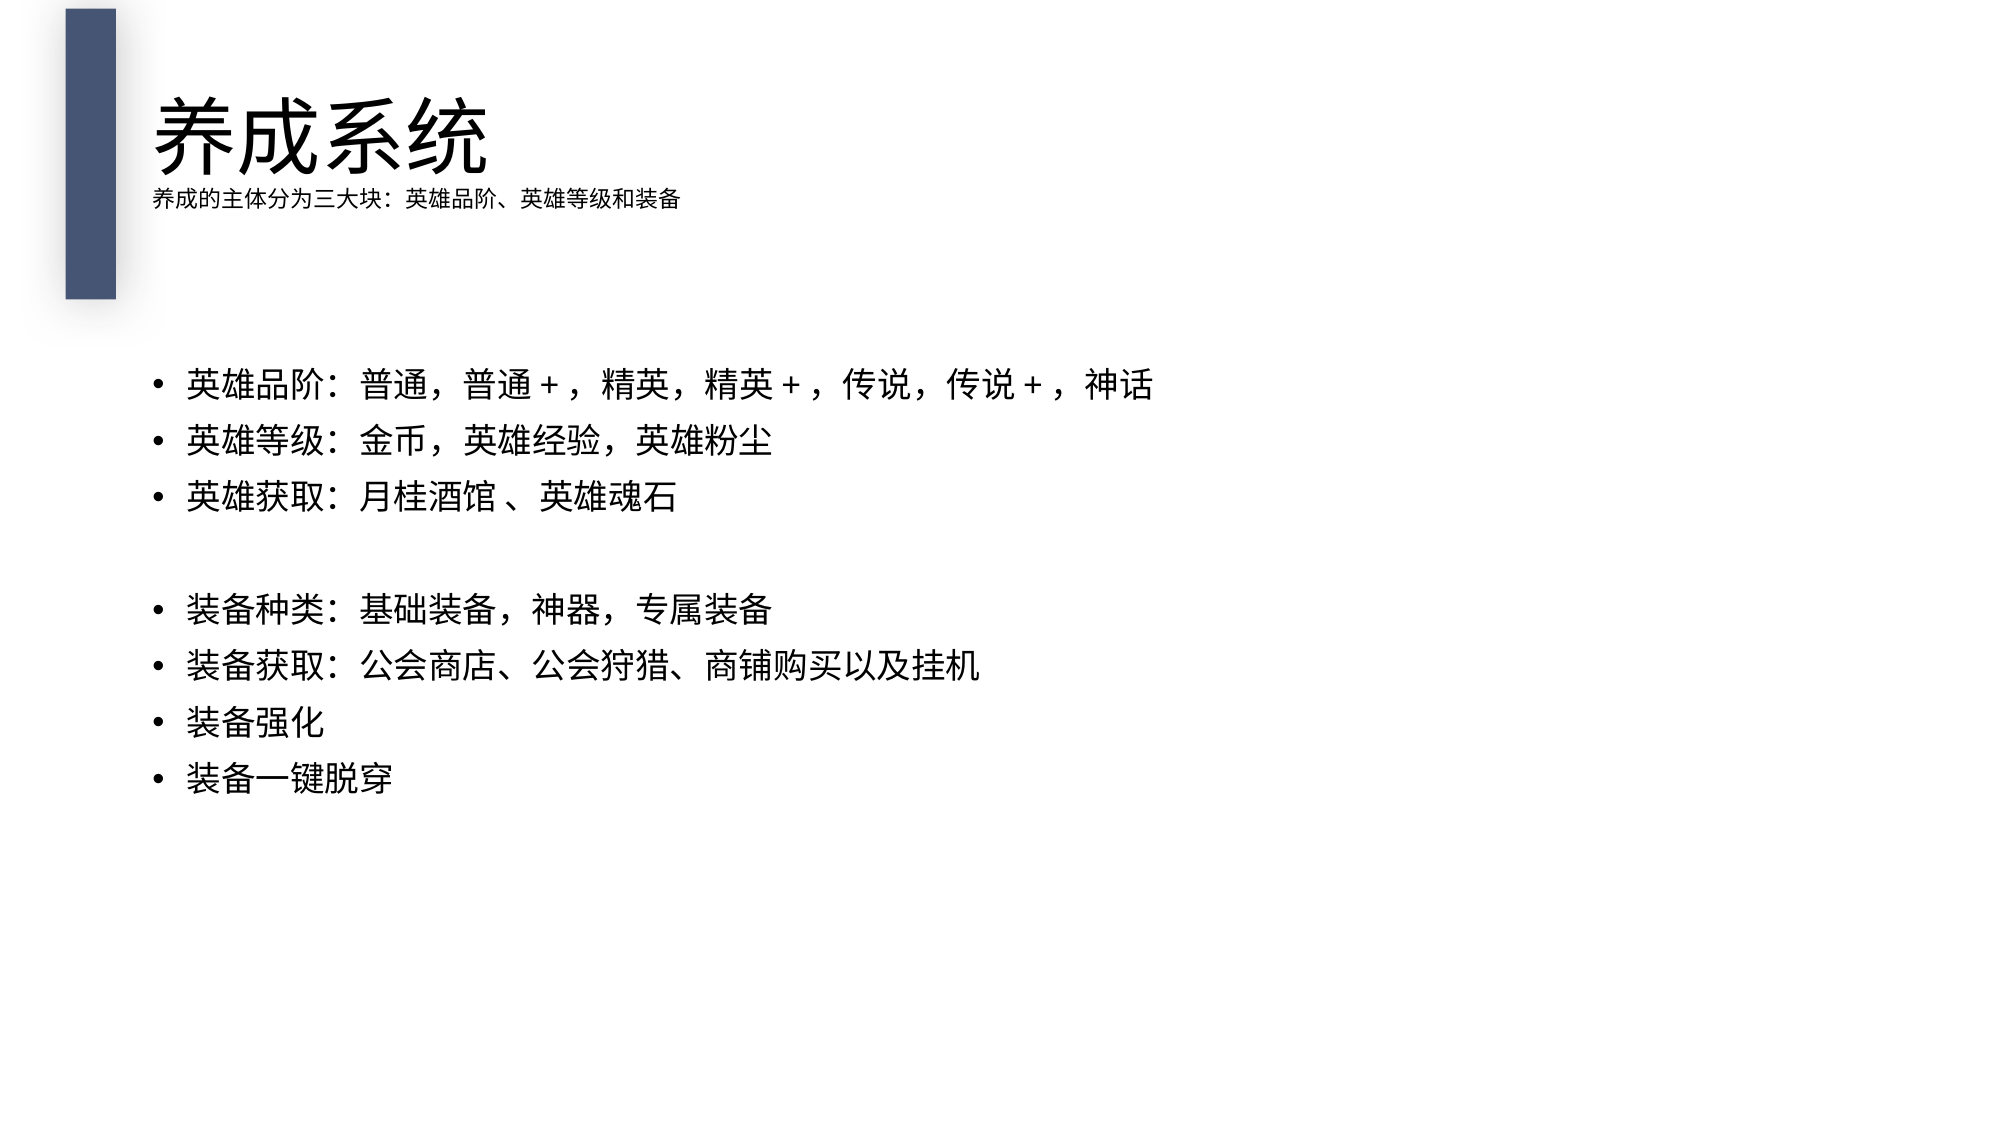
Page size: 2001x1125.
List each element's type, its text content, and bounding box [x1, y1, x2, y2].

list 英雄品阶：普通，普通+，精英，精英+，传说，传说+，神话 英雄等级：金币，英雄经验，英雄粉尘 英雄获取：月桂酒馆 、英雄魂石 装备种类：基础装备，神器，专属装备 装备获取：公会商店、公会狩猎、商铺购买以及挂机 装备强化 装备一键脱穿 [137, 299, 1863, 810]
title 养成系统 养成的主体分为三大块：英雄品阶、英雄等级和装备 [155, 88, 1863, 220]
text_box [65, 8, 117, 300]
